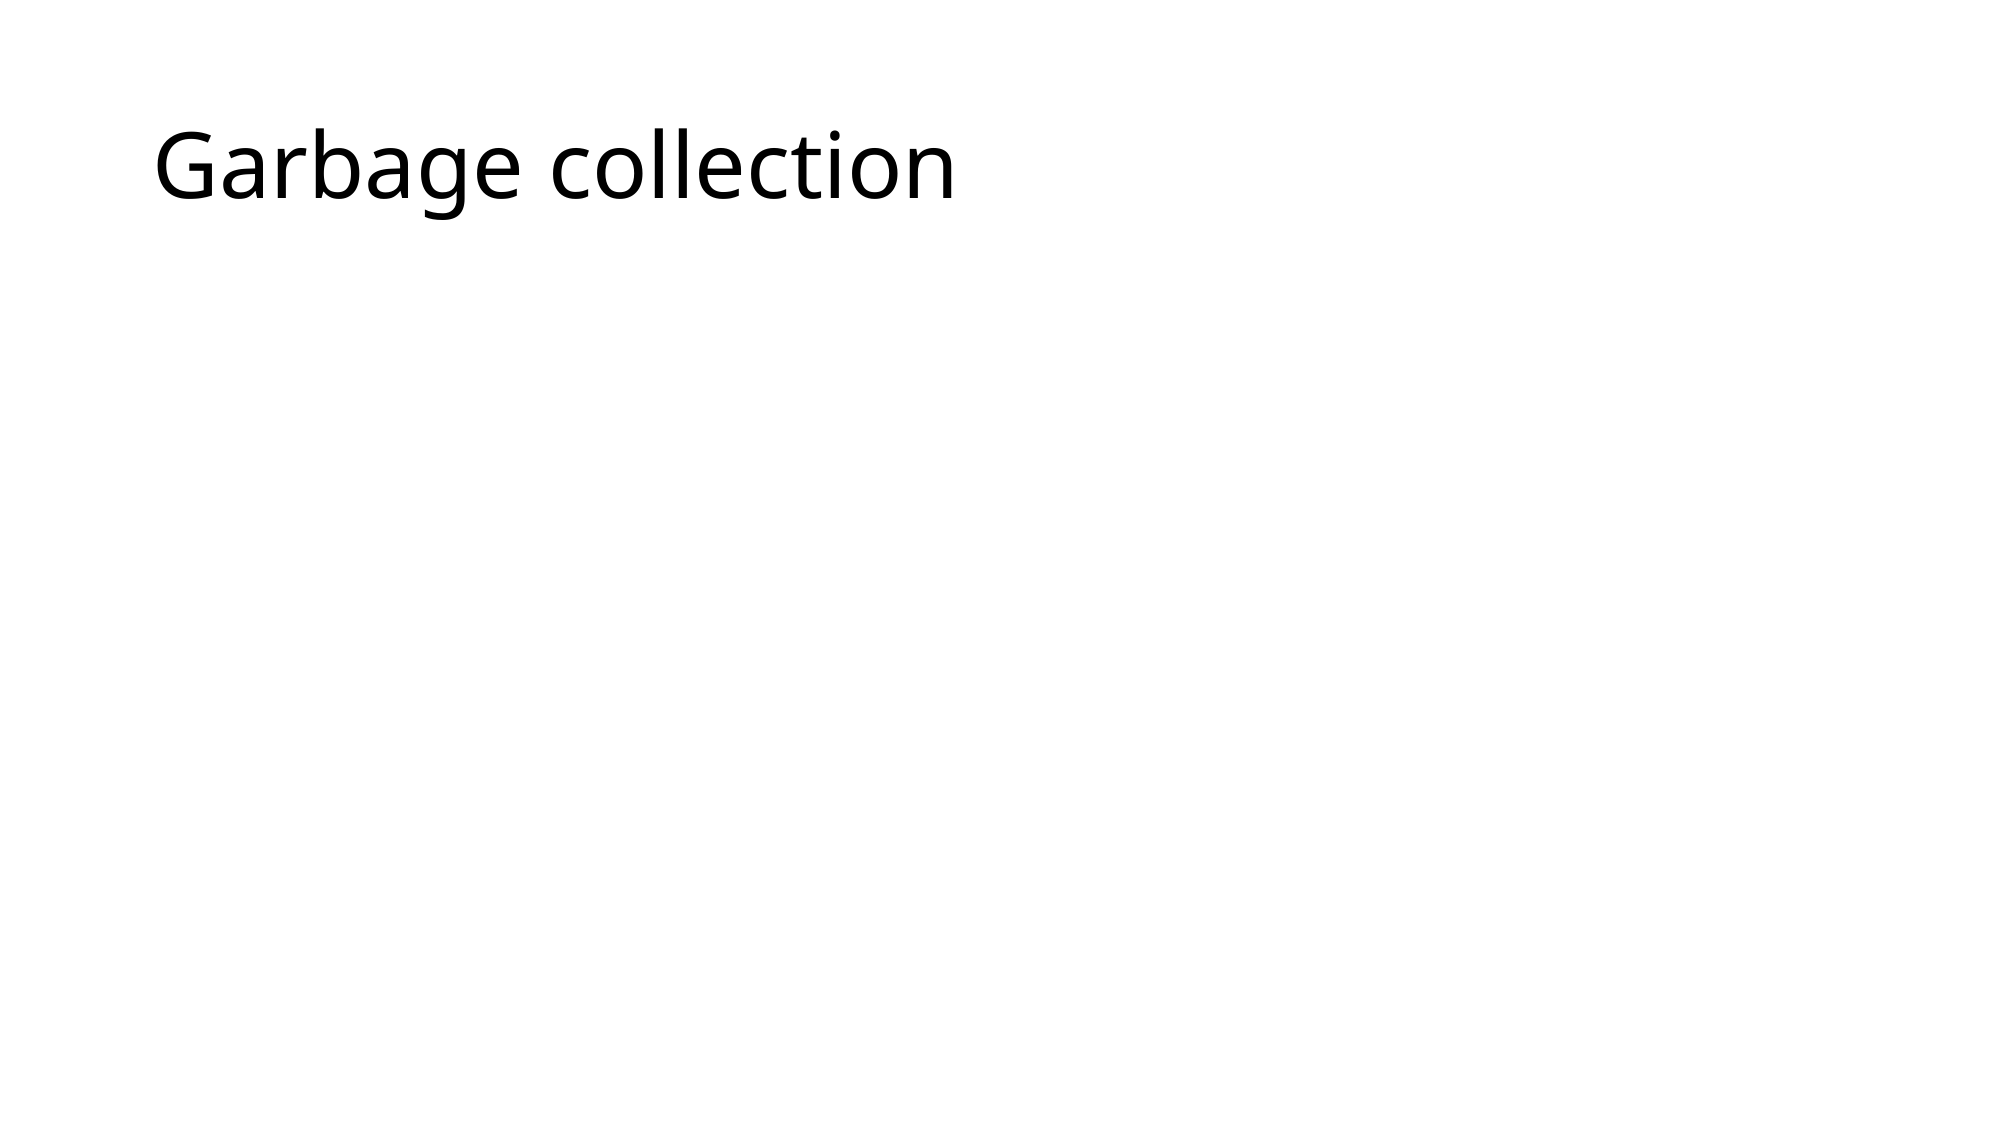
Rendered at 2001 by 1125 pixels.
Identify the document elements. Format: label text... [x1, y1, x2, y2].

title Garbage collection [137, 59, 1863, 278]
